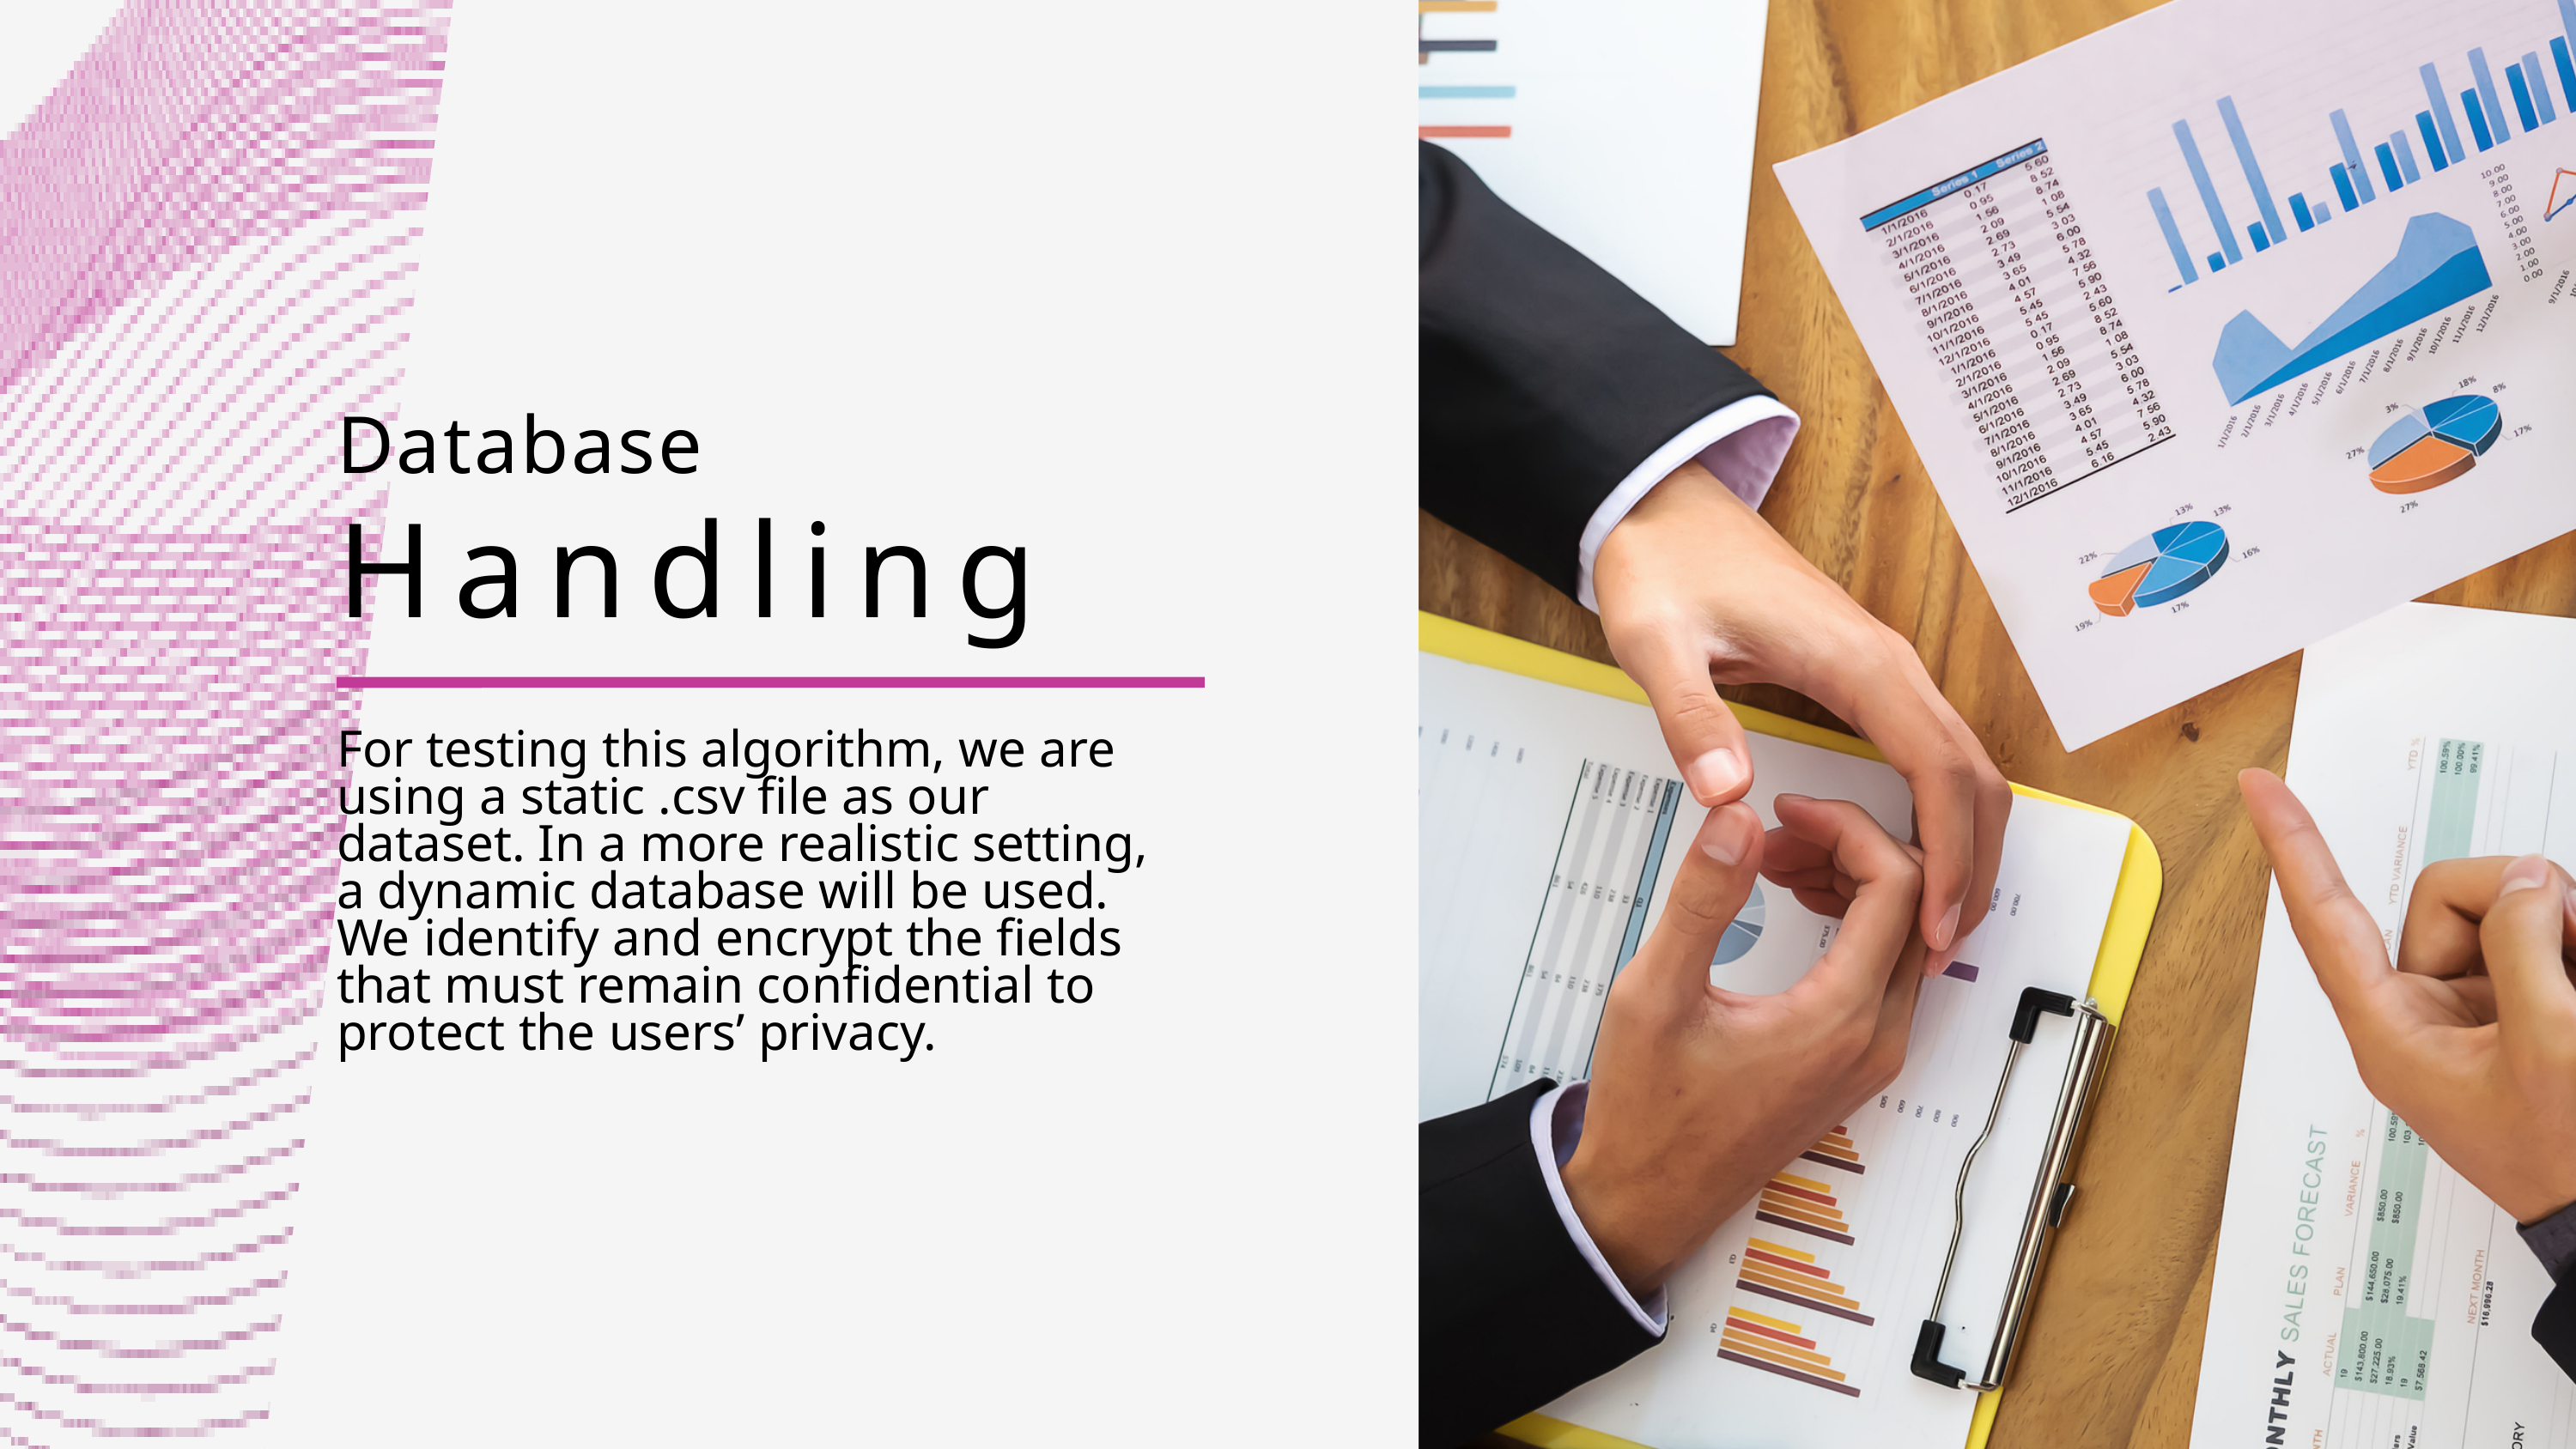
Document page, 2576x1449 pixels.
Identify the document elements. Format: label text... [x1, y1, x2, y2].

text_box Database [337, 403, 1257, 489]
text_box Handling [337, 500, 1288, 645]
text_box [0, 0, 453, 1449]
text_box For testing this algorithm, we are using a static .csv file as our dataset. In a more realistic setting, a dynamic database will be used. We identify and encrypt the fields that must remain confidential to protect the users’ privacy. [337, 729, 1164, 1061]
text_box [1407, 0, 2576, 1449]
